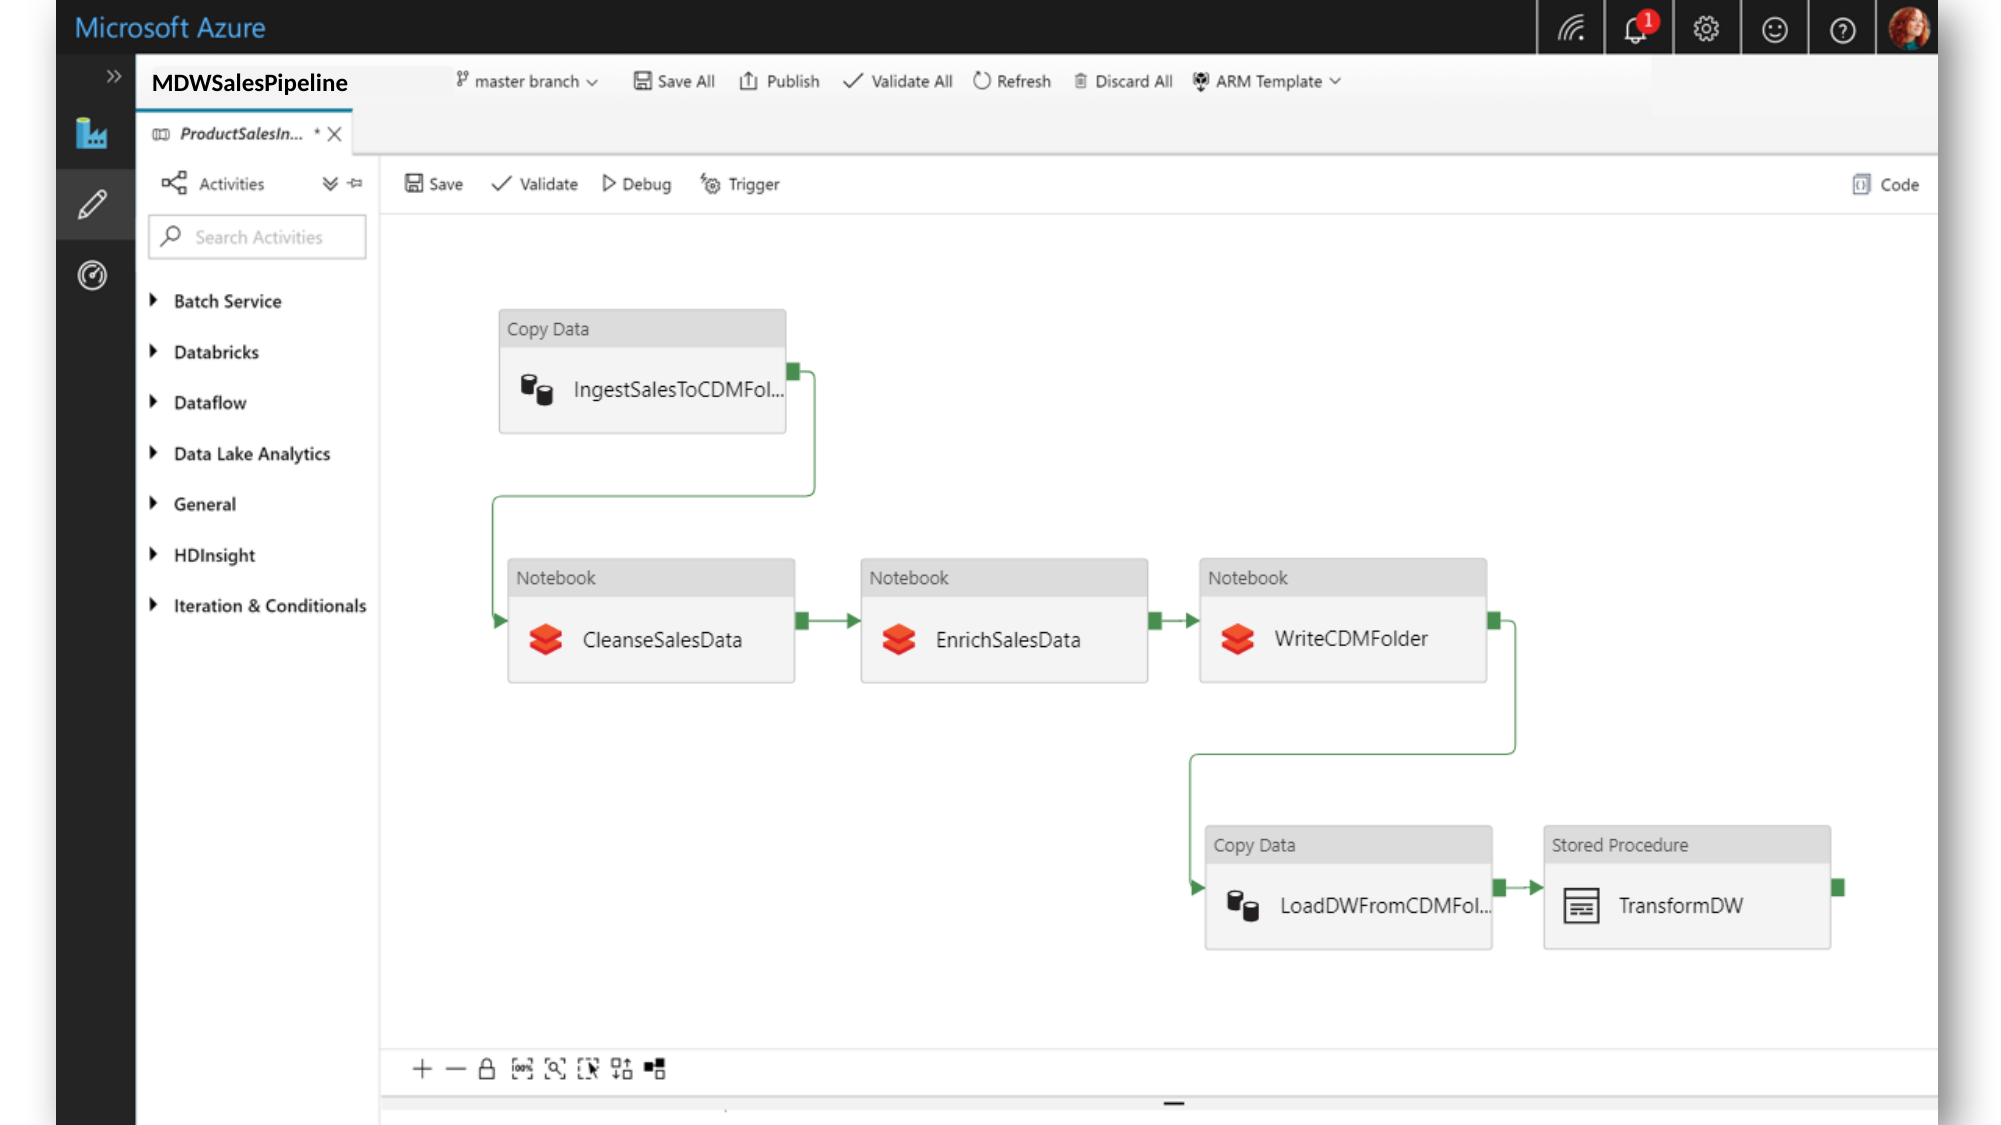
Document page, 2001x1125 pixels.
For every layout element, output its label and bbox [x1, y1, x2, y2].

text_box [56, 0, 1938, 1125]
